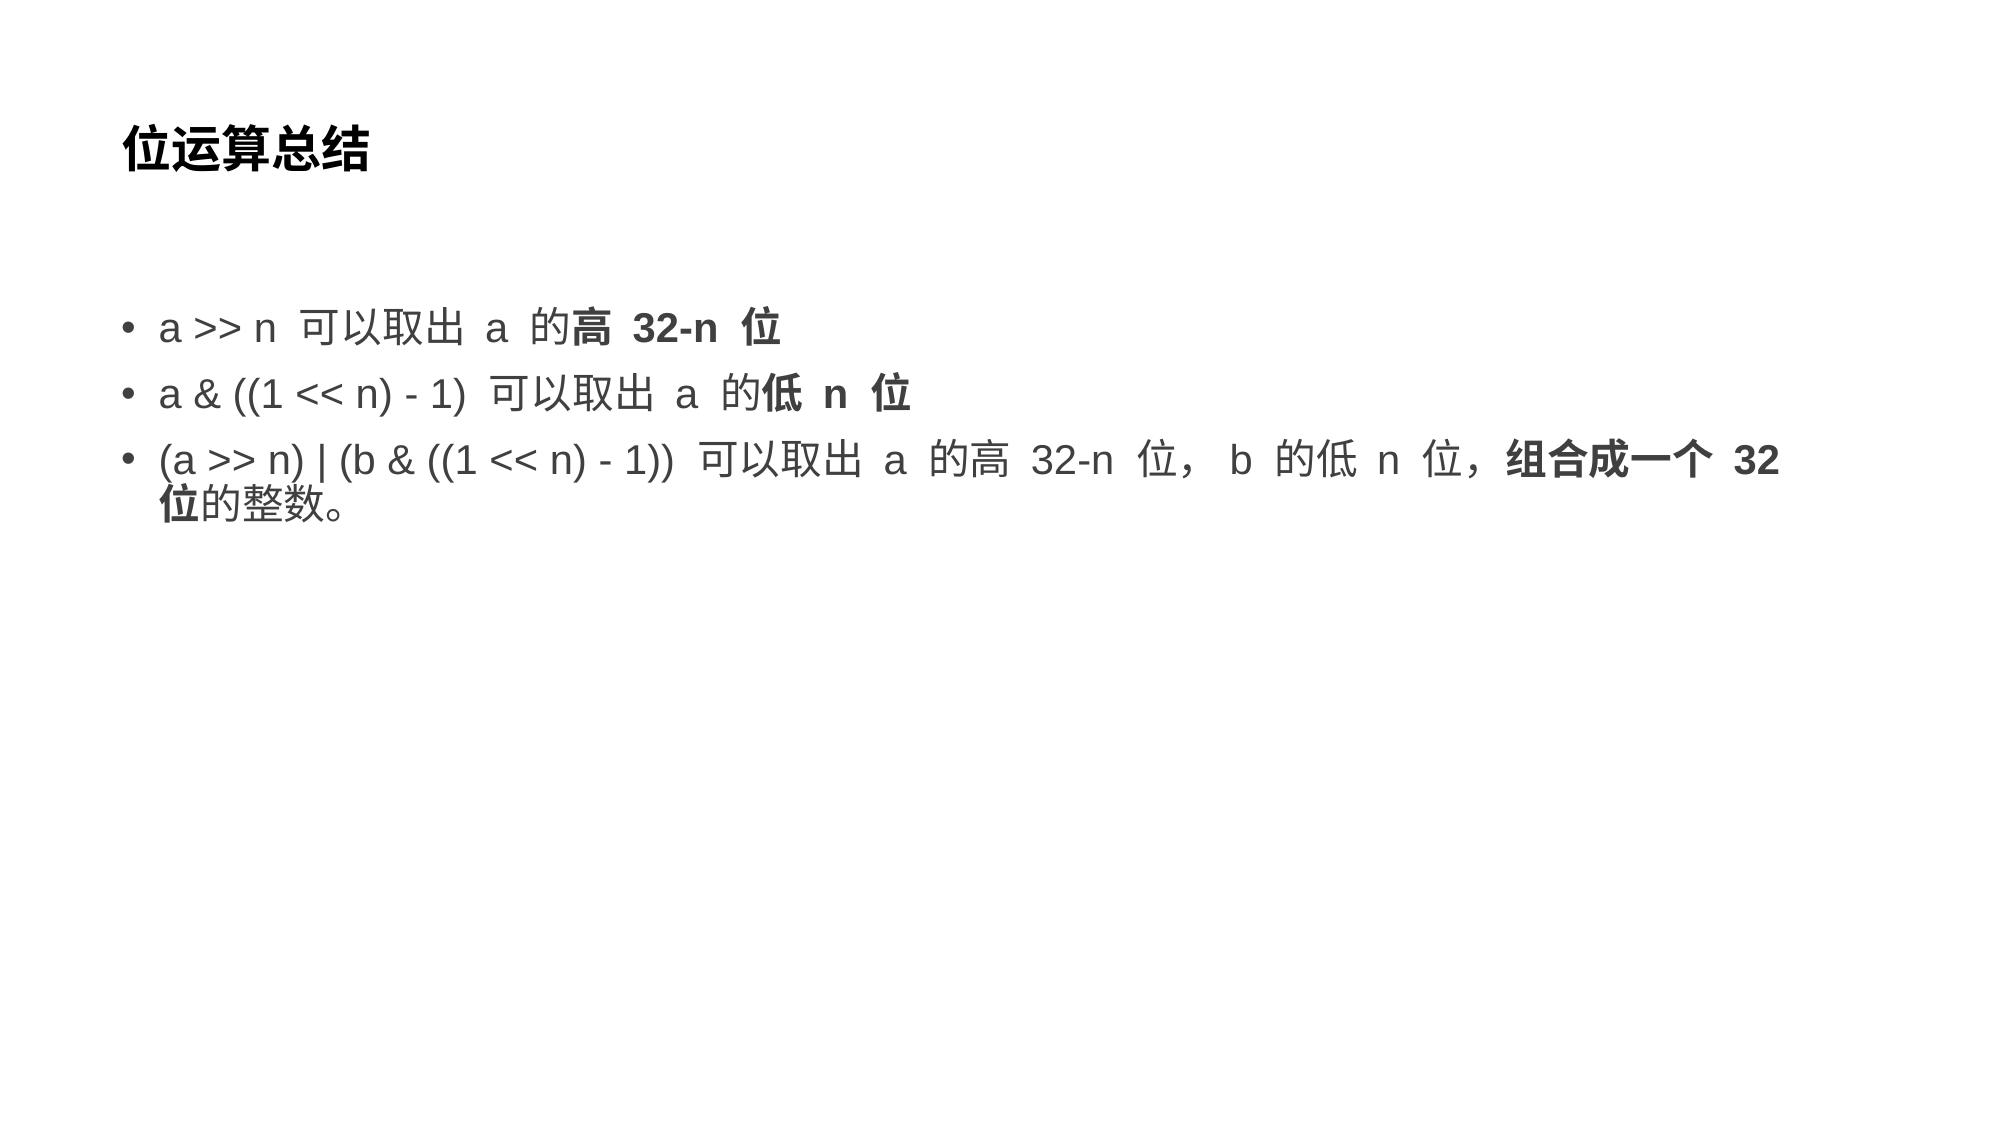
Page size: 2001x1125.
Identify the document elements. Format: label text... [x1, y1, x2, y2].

list a >> n 可以取出 a 的高 32-n 位 a & ((1 << n) - 1) 可以取出 a 的低 n 位 (a >> n) | (b & ((1 << n) - 1)) 可以取出 a 的高 32-n 位，b 的低 n 位，组合成一个 32 位的整数。 [106, 299, 1832, 1014]
title 位运算总结 [106, 42, 1832, 260]
